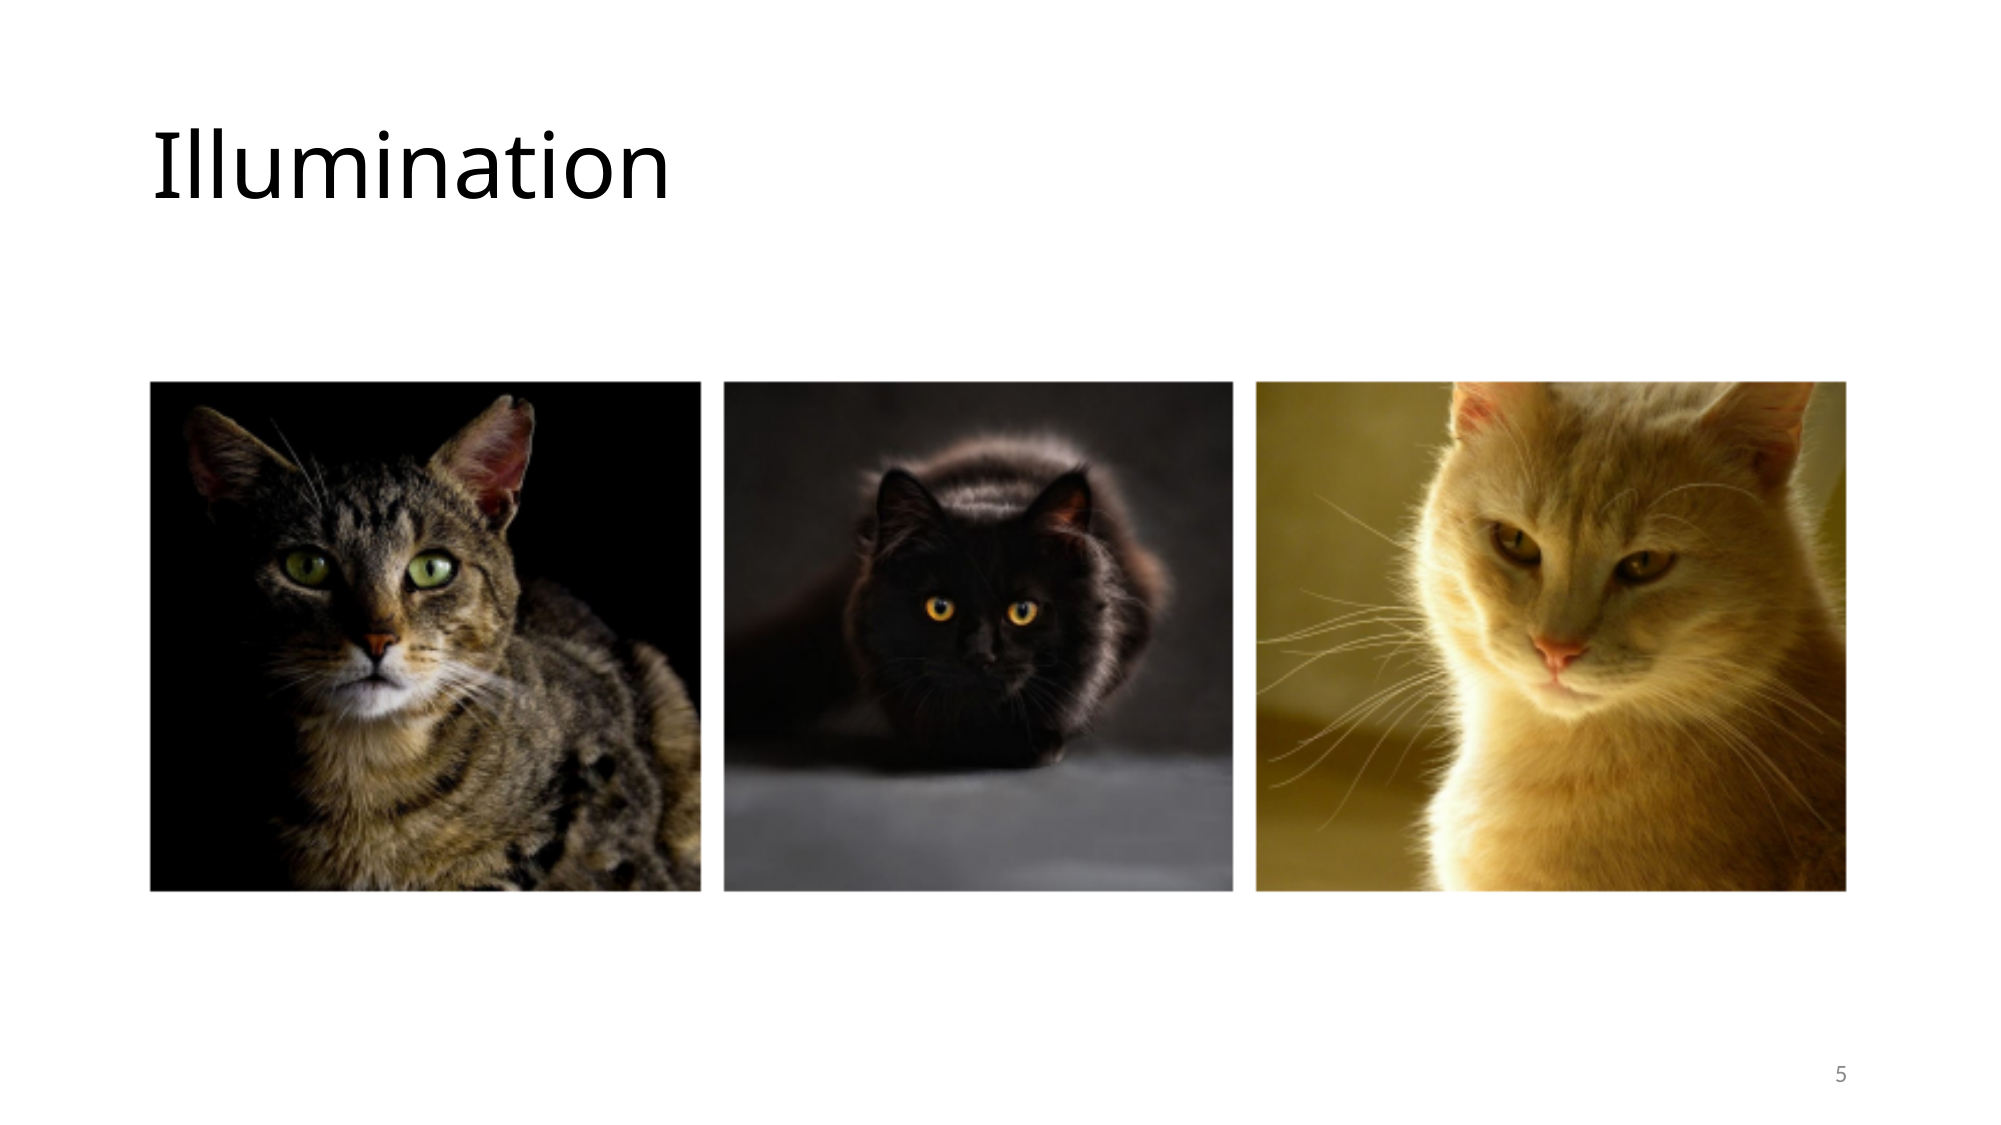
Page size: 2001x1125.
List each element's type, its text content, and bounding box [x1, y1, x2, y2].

picture [137, 350, 1863, 906]
title Illumination [137, 59, 1863, 278]
slide_number 5 [1412, 1042, 1863, 1103]
